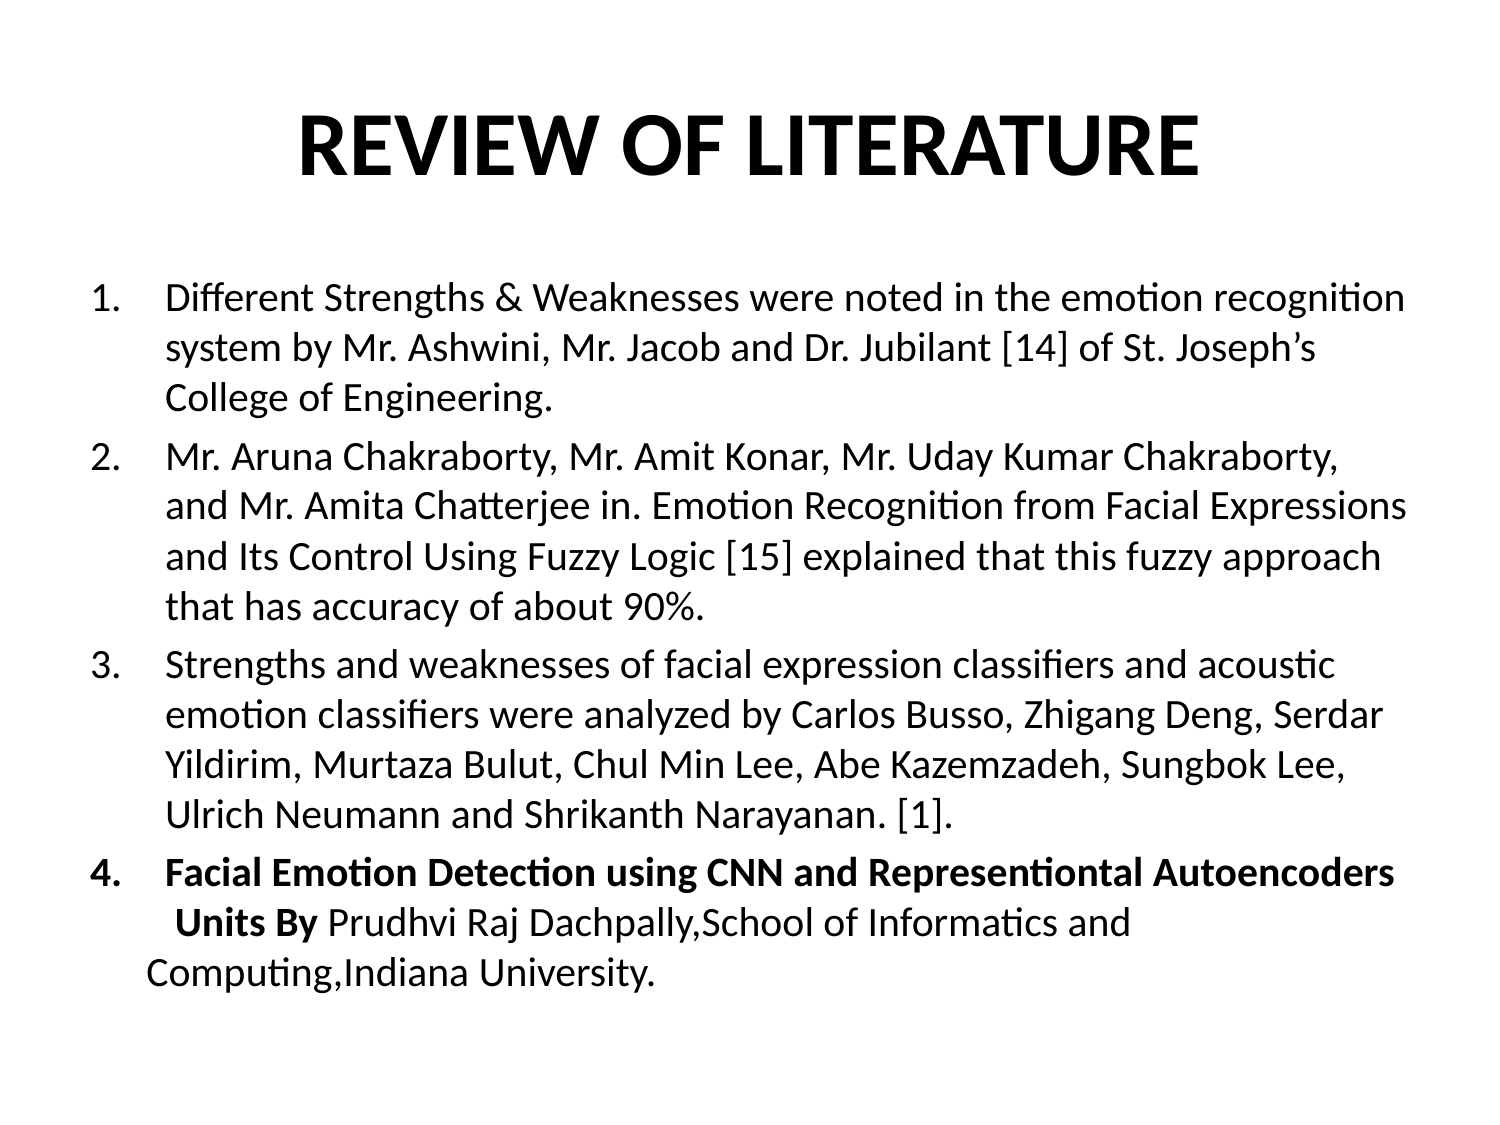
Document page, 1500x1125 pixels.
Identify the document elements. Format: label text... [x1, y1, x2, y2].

list Different Strengths & Weaknesses were noted in the emotion recognition system by Mr. Ashwini, Mr. Jacob and Dr. Jubilant [14] of St. Joseph’s College of Engineering. Mr. Aruna Chakraborty, Mr. Amit Konar, Mr. Uday Kumar Chakraborty, and Mr. Amita Chatterjee in. Emotion Recognition from Facial Expressions and Its Control Using Fuzzy Logic [15] explained that this fuzzy approach that has accuracy of about 90%. Strengths and weaknesses of facial expression classifiers and acoustic emotion classifiers were analyzed by Carlos Busso, Zhigang Deng, Serdar Yildirim, Murtaza Bulut, Chul Min Lee, Abe Kazemzadeh, Sungbok Lee, Ulrich Neumann and Shrikanth Narayanan. [1]. 4. Facial Emotion Detection using CNN and Representiontal Autoencoders Units By Prudhvi Raj Dachpally,School of Informatics and Computing,Indiana University. [75, 262, 1425, 1005]
title REVIEW OF LITERATURE [75, 45, 1425, 233]
